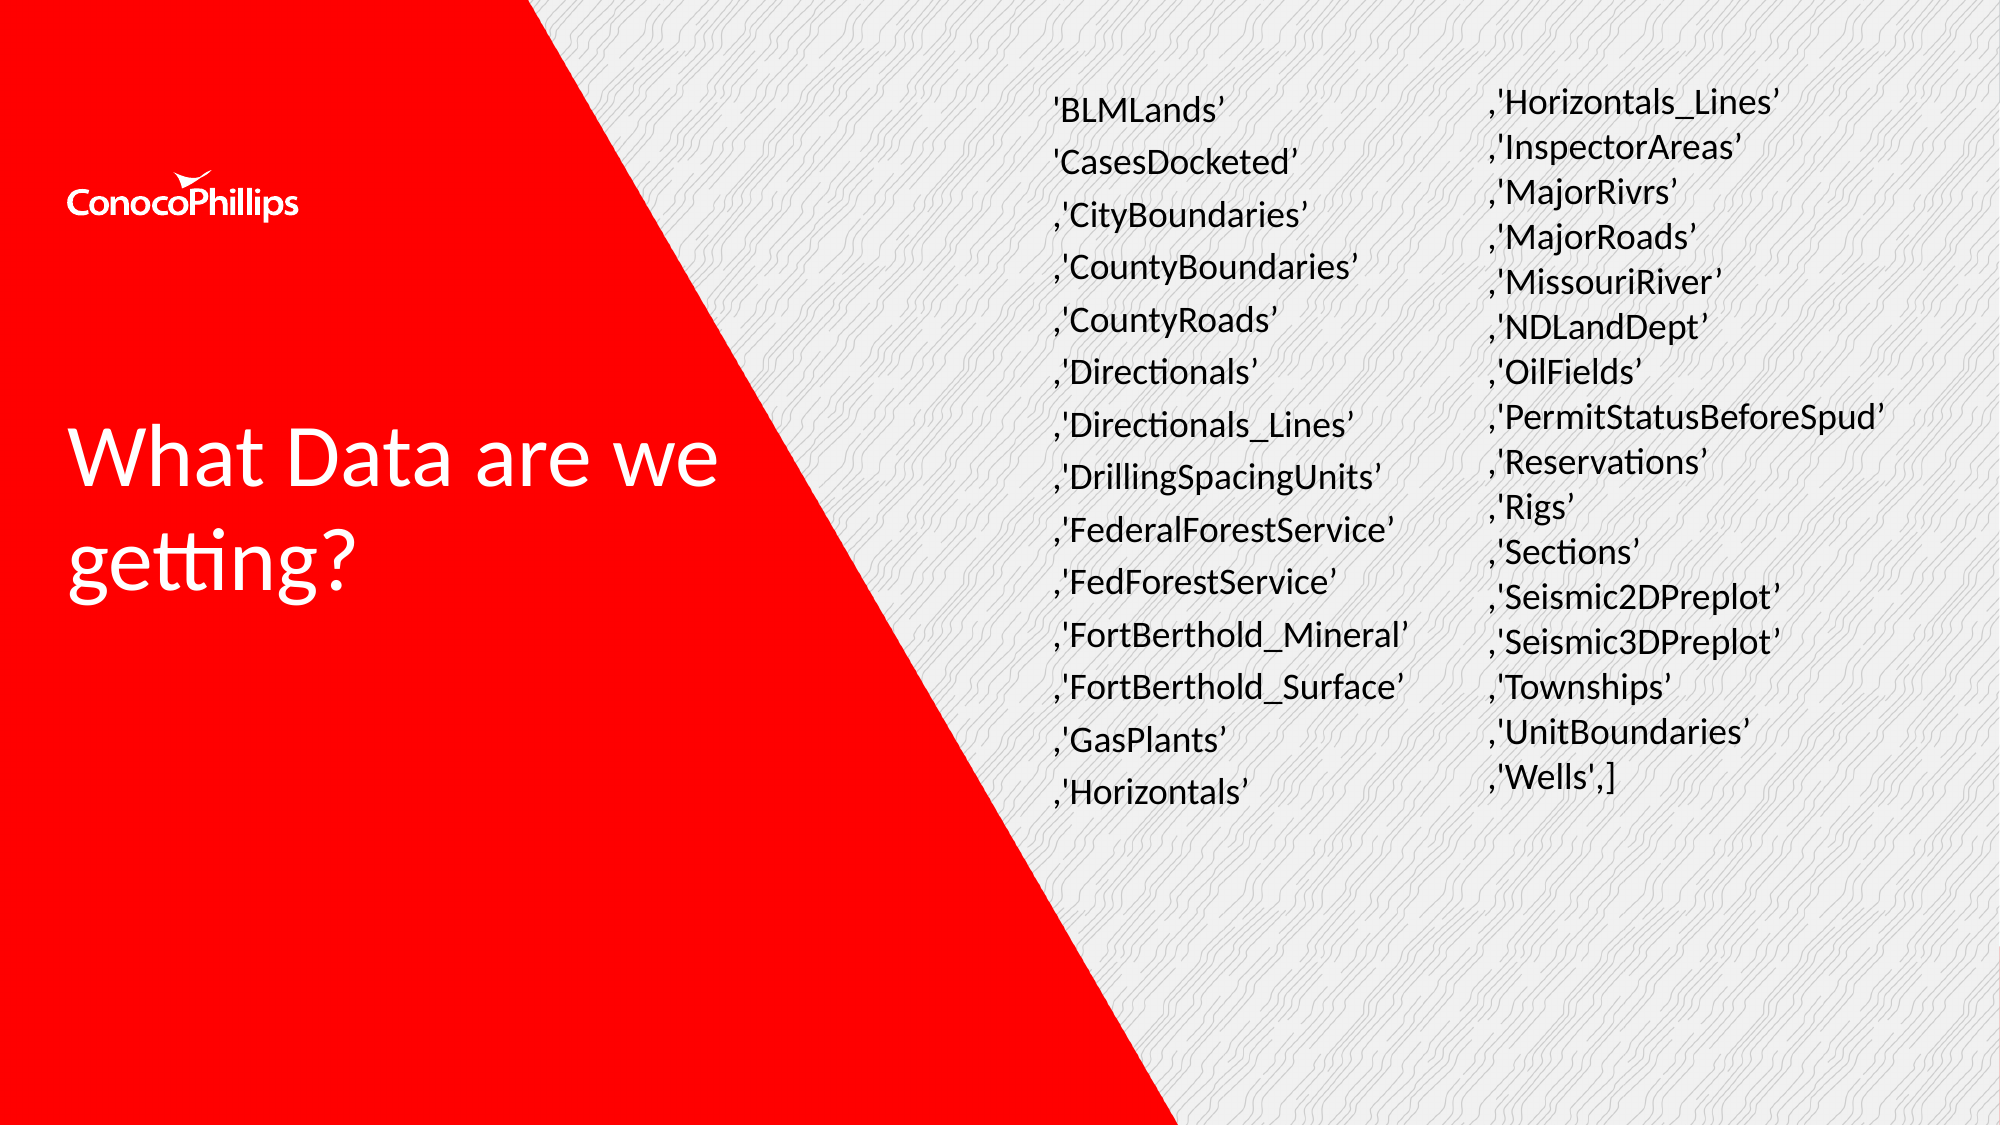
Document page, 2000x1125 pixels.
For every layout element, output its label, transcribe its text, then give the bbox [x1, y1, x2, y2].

list 'BLMLands’ 'CasesDocketed’ ,'CityBoundaries’ ,'CountyBoundaries’ ,'CountyRoads’ ,'Directionals’ ,'Directionals_Lines’ ,'DrillingSpacingUnits’ ,'FederalForestService’ ,'FedForestService’ ,'FortBerthold_Mineral’ ,'FortBerthold_Surface’ ,'GasPlants’ ,'Horizontals’ [1037, 77, 1466, 842]
picture [0, 0, 2000, 1125]
title What Data are we getting? [52, 392, 749, 666]
text_box ,'Horizontals_Lines’ ,'InspectorAreas’ ,'MajorRivrs’ ,'MajorRoads’ ,'MissouriRiver’ ,'NDLandDept’ ,'OilFields’ ,'PermitStatusBeforeSpud’ ,'Reservations’ ,'Rigs’ ,'Sections’ ,'Seismic2DPreplot’ ,'Seismic3DPreplot’ ,'Townships’ ,'UnitBoundaries’ ,'Wells',] [1472, 69, 1985, 805]
